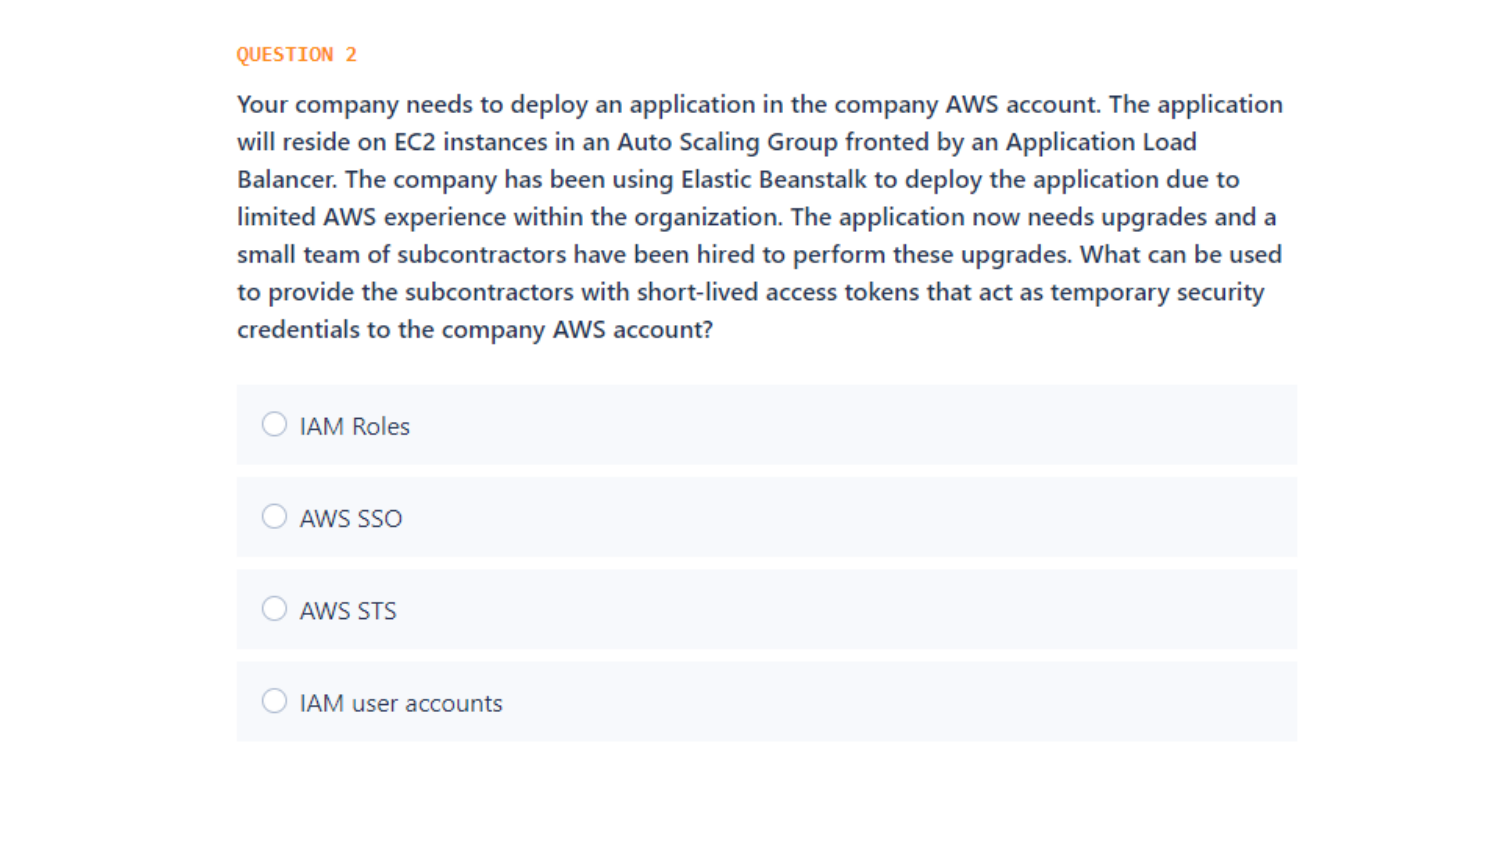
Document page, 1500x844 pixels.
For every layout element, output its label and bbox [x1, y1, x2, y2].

picture [220, 27, 1310, 777]
